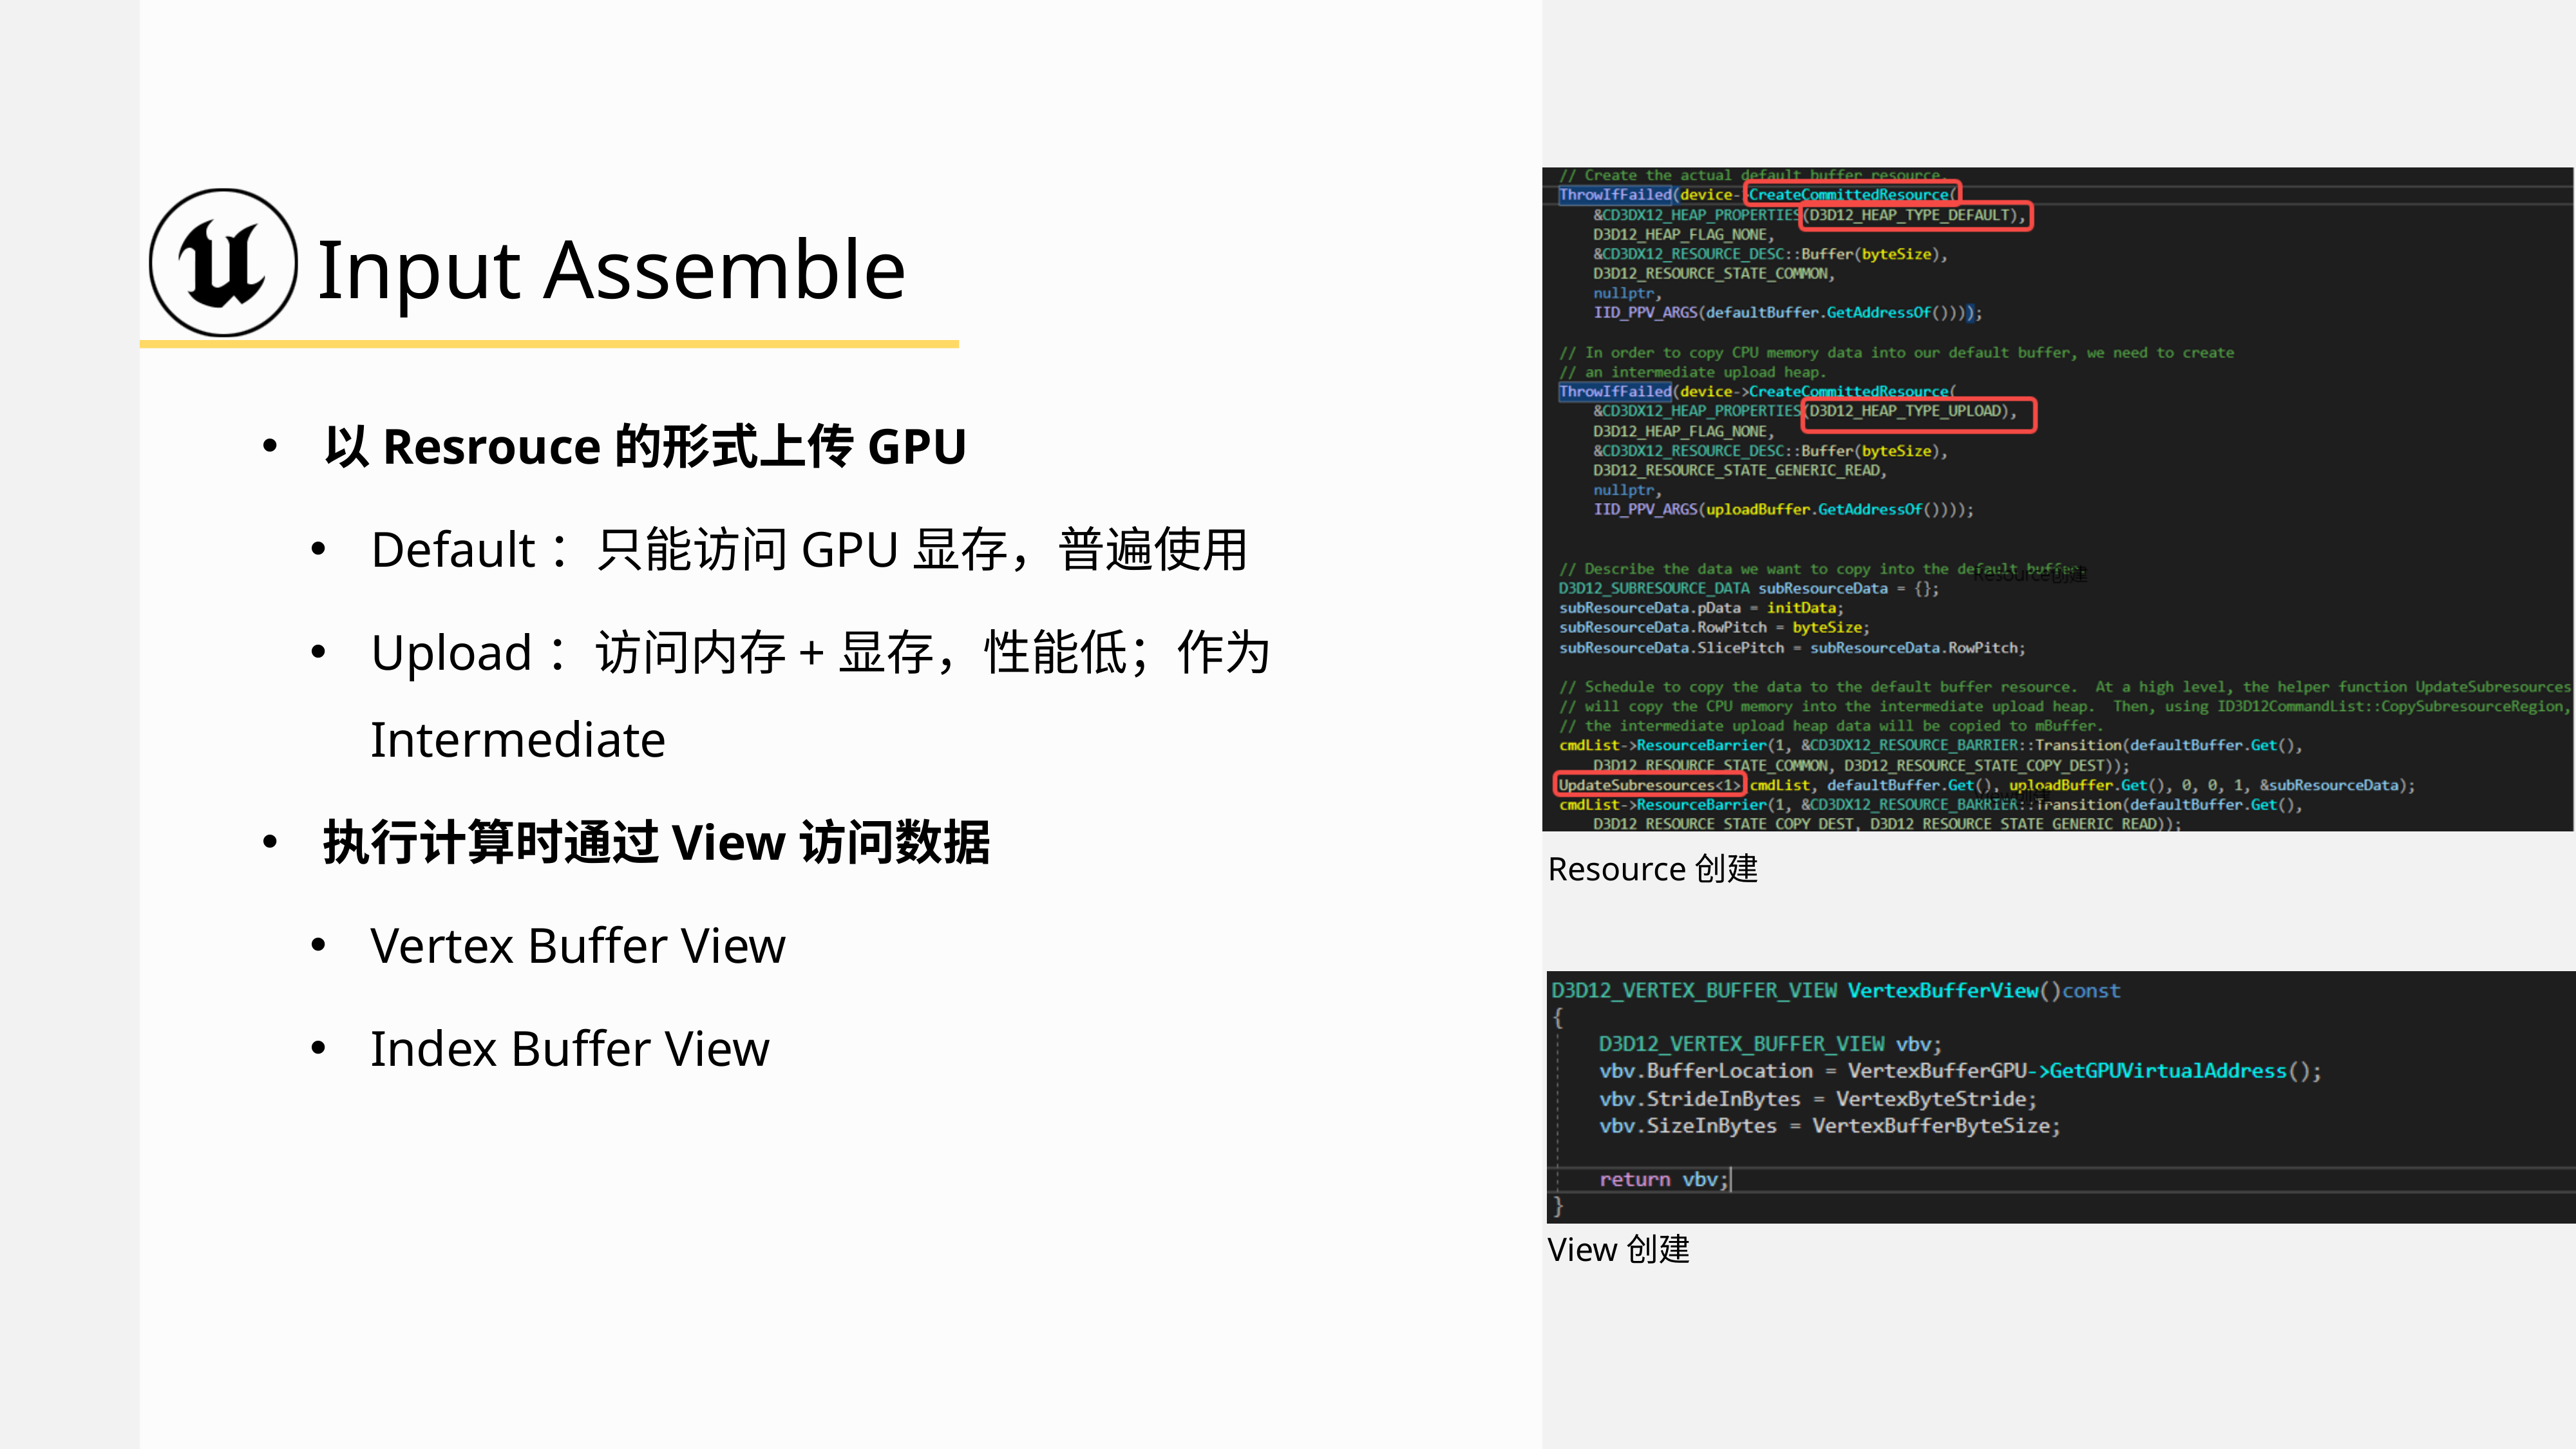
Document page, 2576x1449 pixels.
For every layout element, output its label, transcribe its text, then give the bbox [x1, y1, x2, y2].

text_box Resource创建 [1543, 843, 1826, 893]
text_box View创建 [1543, 1223, 1826, 1273]
picture [146, 186, 299, 339]
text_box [139, 0, 1543, 1449]
picture [1546, 971, 2576, 1224]
picture [1542, 167, 2576, 831]
